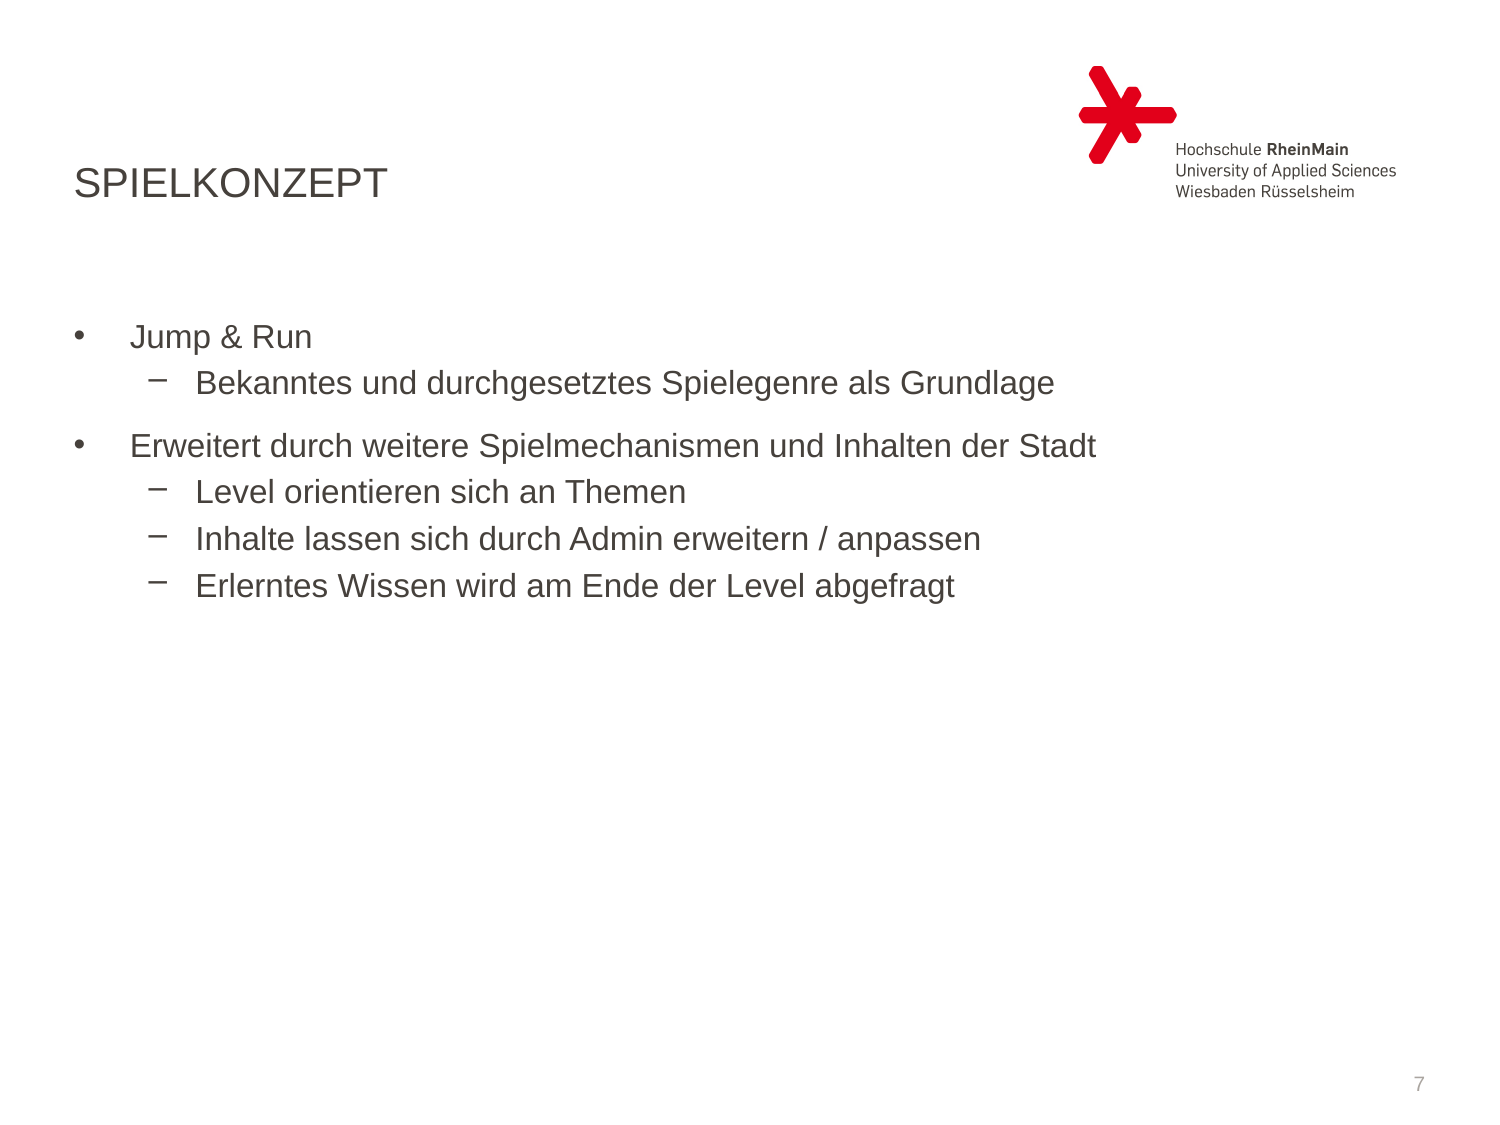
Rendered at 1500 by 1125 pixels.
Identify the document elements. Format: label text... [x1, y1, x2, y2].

list Jump & Run Bekanntes und durchgesetztes Spielegenre als Grundlage Erweitert durch weitere Spielmechanismen und Inhalten der Stadt Level orientieren sich an Themen Inhalte lassen sich durch Admin erweitern / anpassen Erlerntes Wissen wird am Ende der Level abgefragt [73, 312, 1401, 1052]
slide_number 7 [1312, 1070, 1425, 1096]
title Spielkonzept [73, 62, 1007, 206]
picture [1030, 17, 1444, 246]
